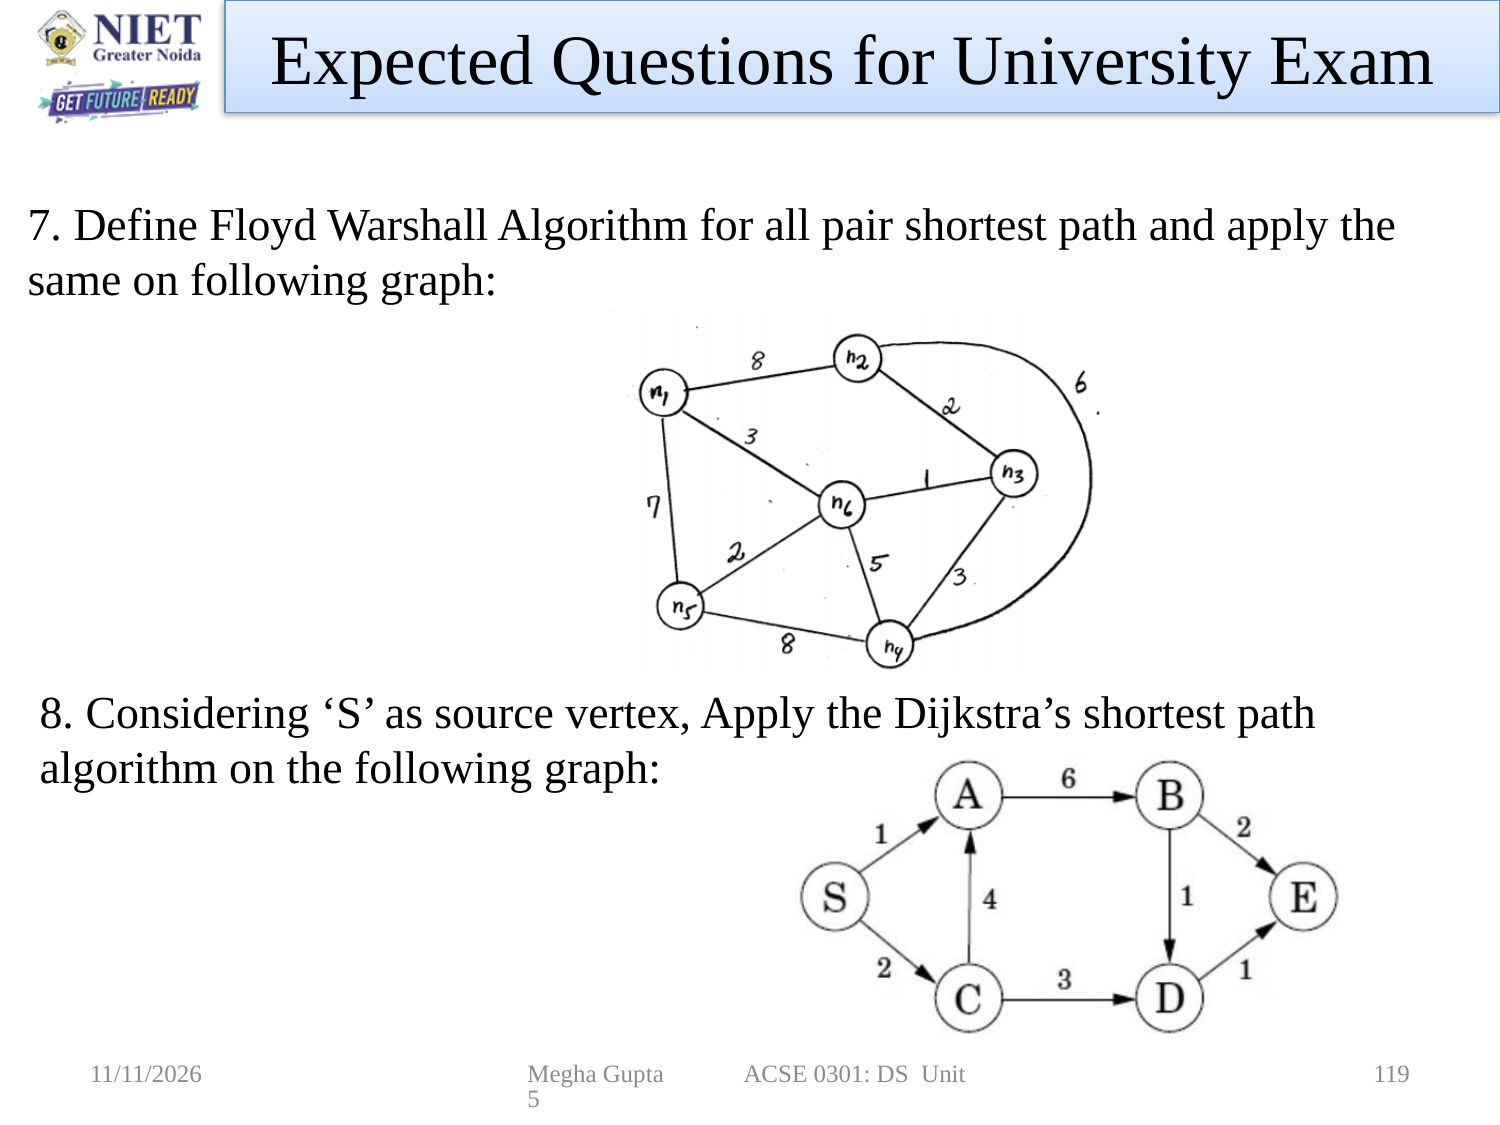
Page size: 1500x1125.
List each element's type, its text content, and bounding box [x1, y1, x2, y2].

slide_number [75, 1042, 425, 1103]
text_box Expected Questions for University Exam [238, 0, 1500, 113]
footer Megha Gupta ACSE 0301: DS Unit 5 [512, 1042, 988, 1103]
picture [787, 750, 1350, 1039]
slide_number 119 [1074, 1042, 1425, 1103]
list 7. Define Floyd Warshall Algorithm for all pair shortest path and apply the same on following graph: [12, 187, 1500, 988]
picture [0, 0, 238, 135]
picture [610, 311, 1115, 676]
text_box 8. Considering ‘S’ as source vertex, Apply the Dijkstra’s shortest path algorithm on the following graph: [24, 675, 1463, 801]
